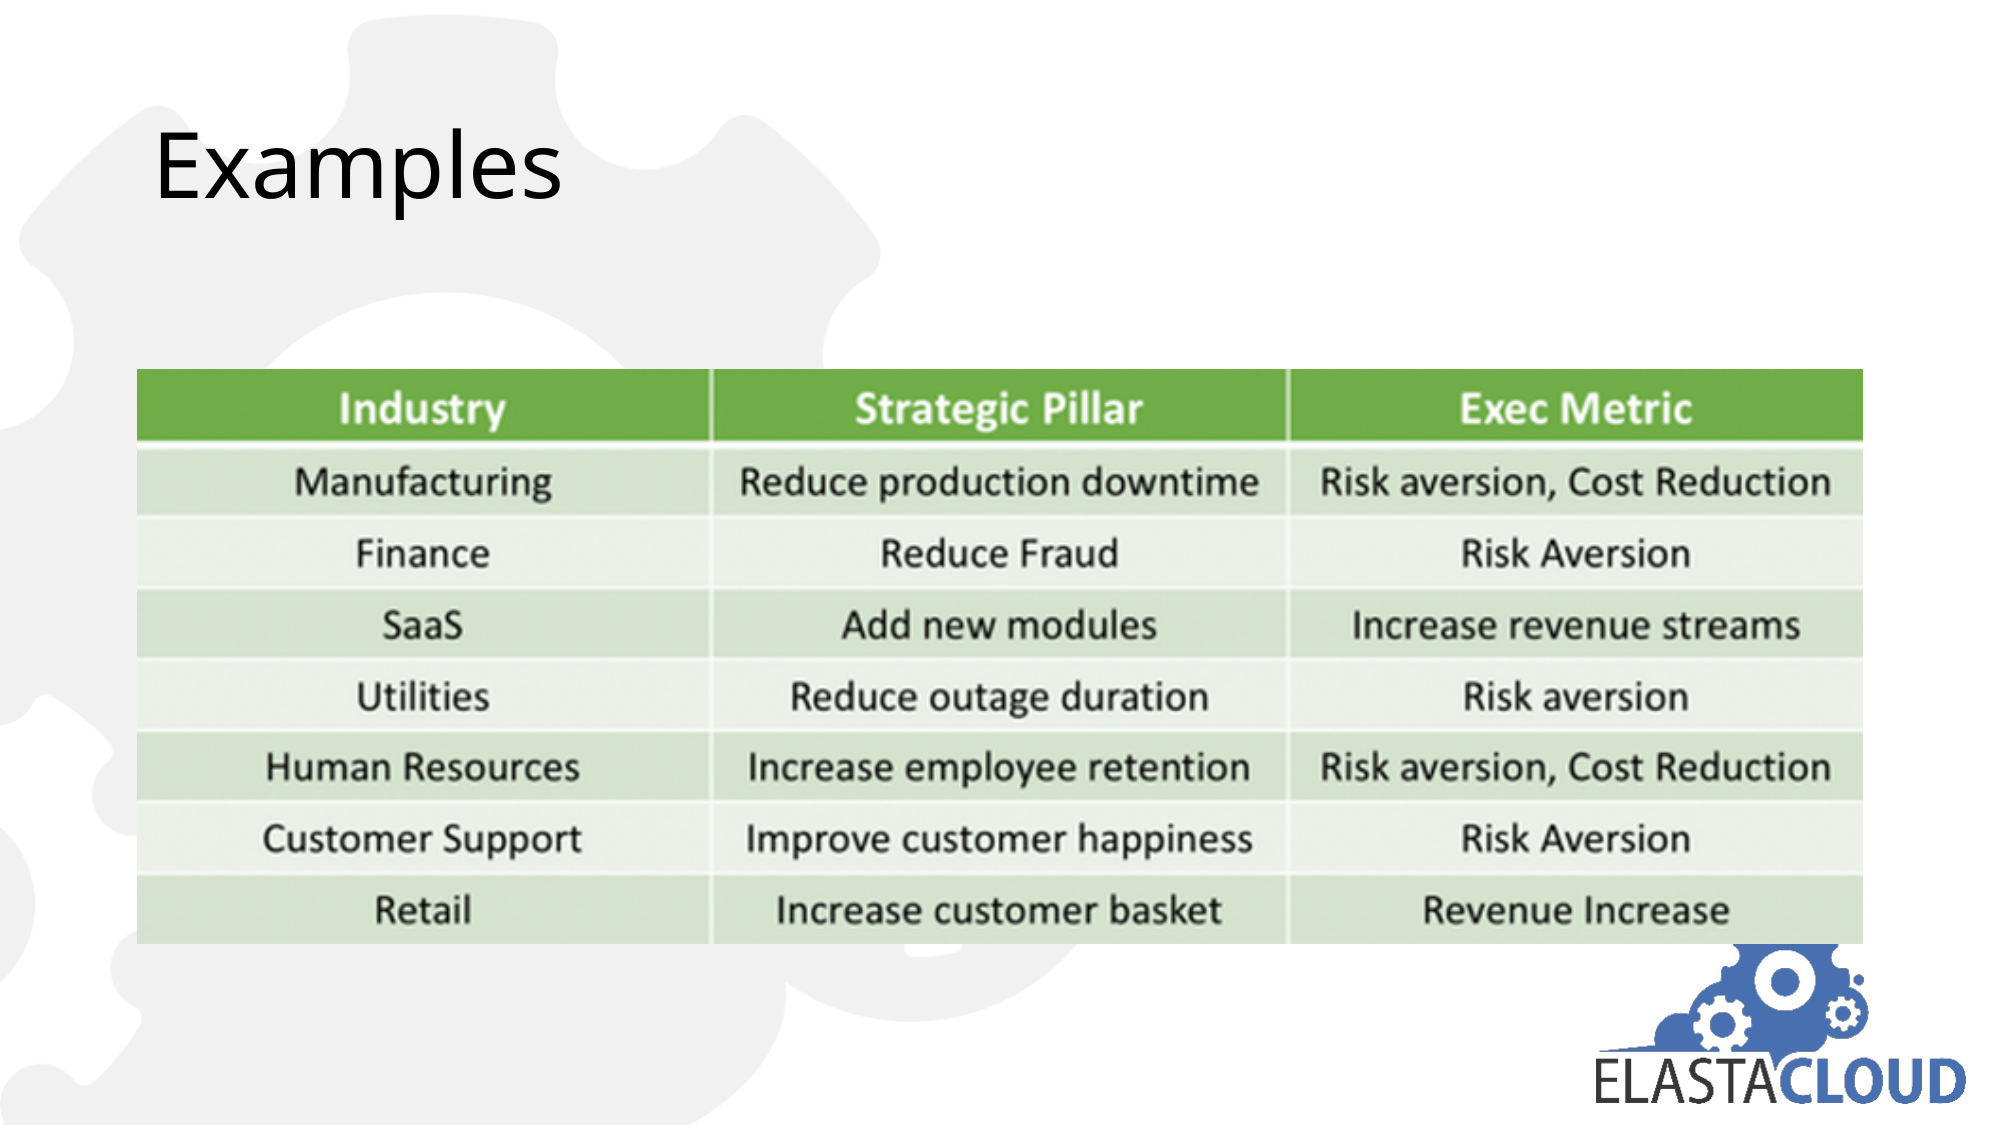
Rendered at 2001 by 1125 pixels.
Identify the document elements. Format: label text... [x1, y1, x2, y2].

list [137, 369, 1863, 944]
title Examples [137, 59, 1863, 278]
picture [1582, 910, 1975, 1117]
